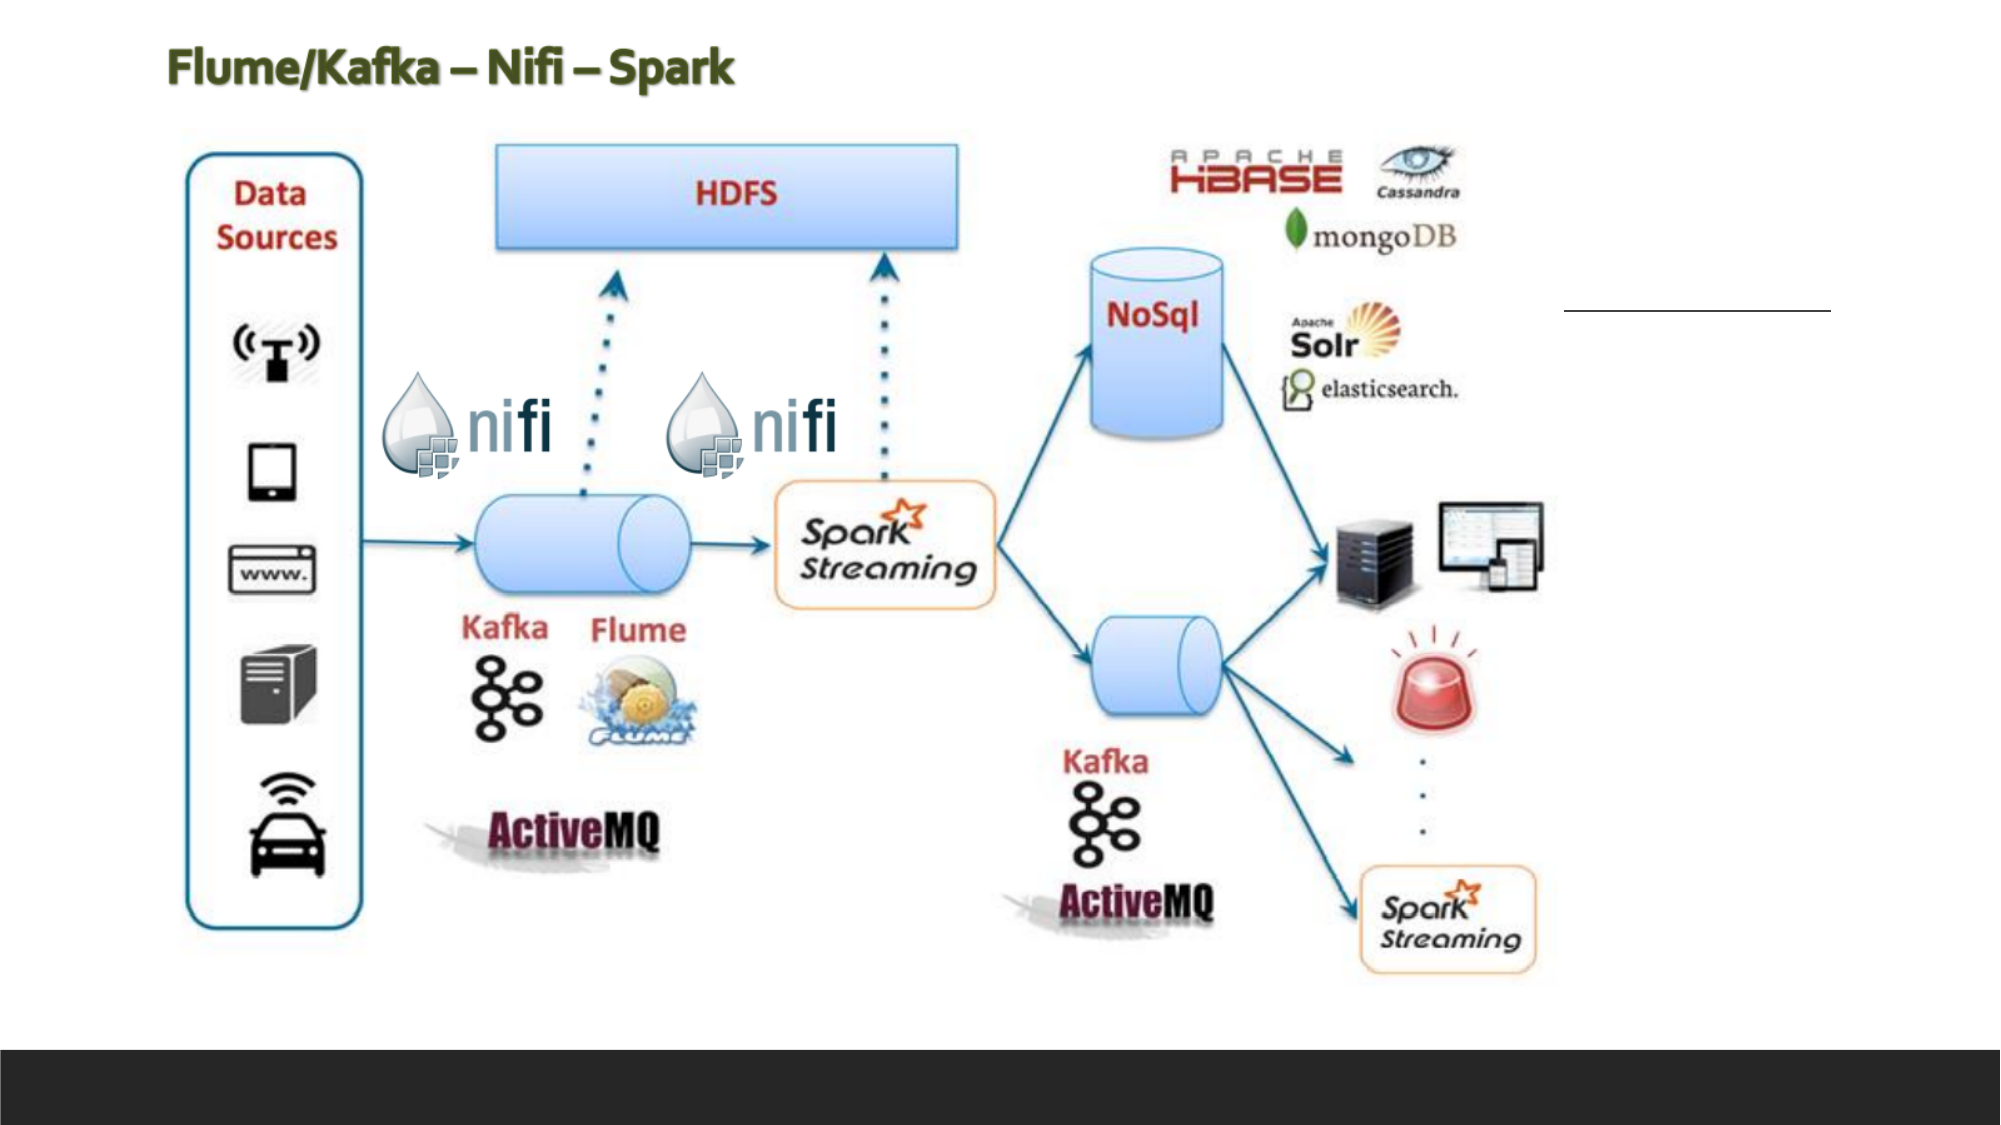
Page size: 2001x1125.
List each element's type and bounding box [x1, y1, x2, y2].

picture [154, 24, 1565, 1018]
